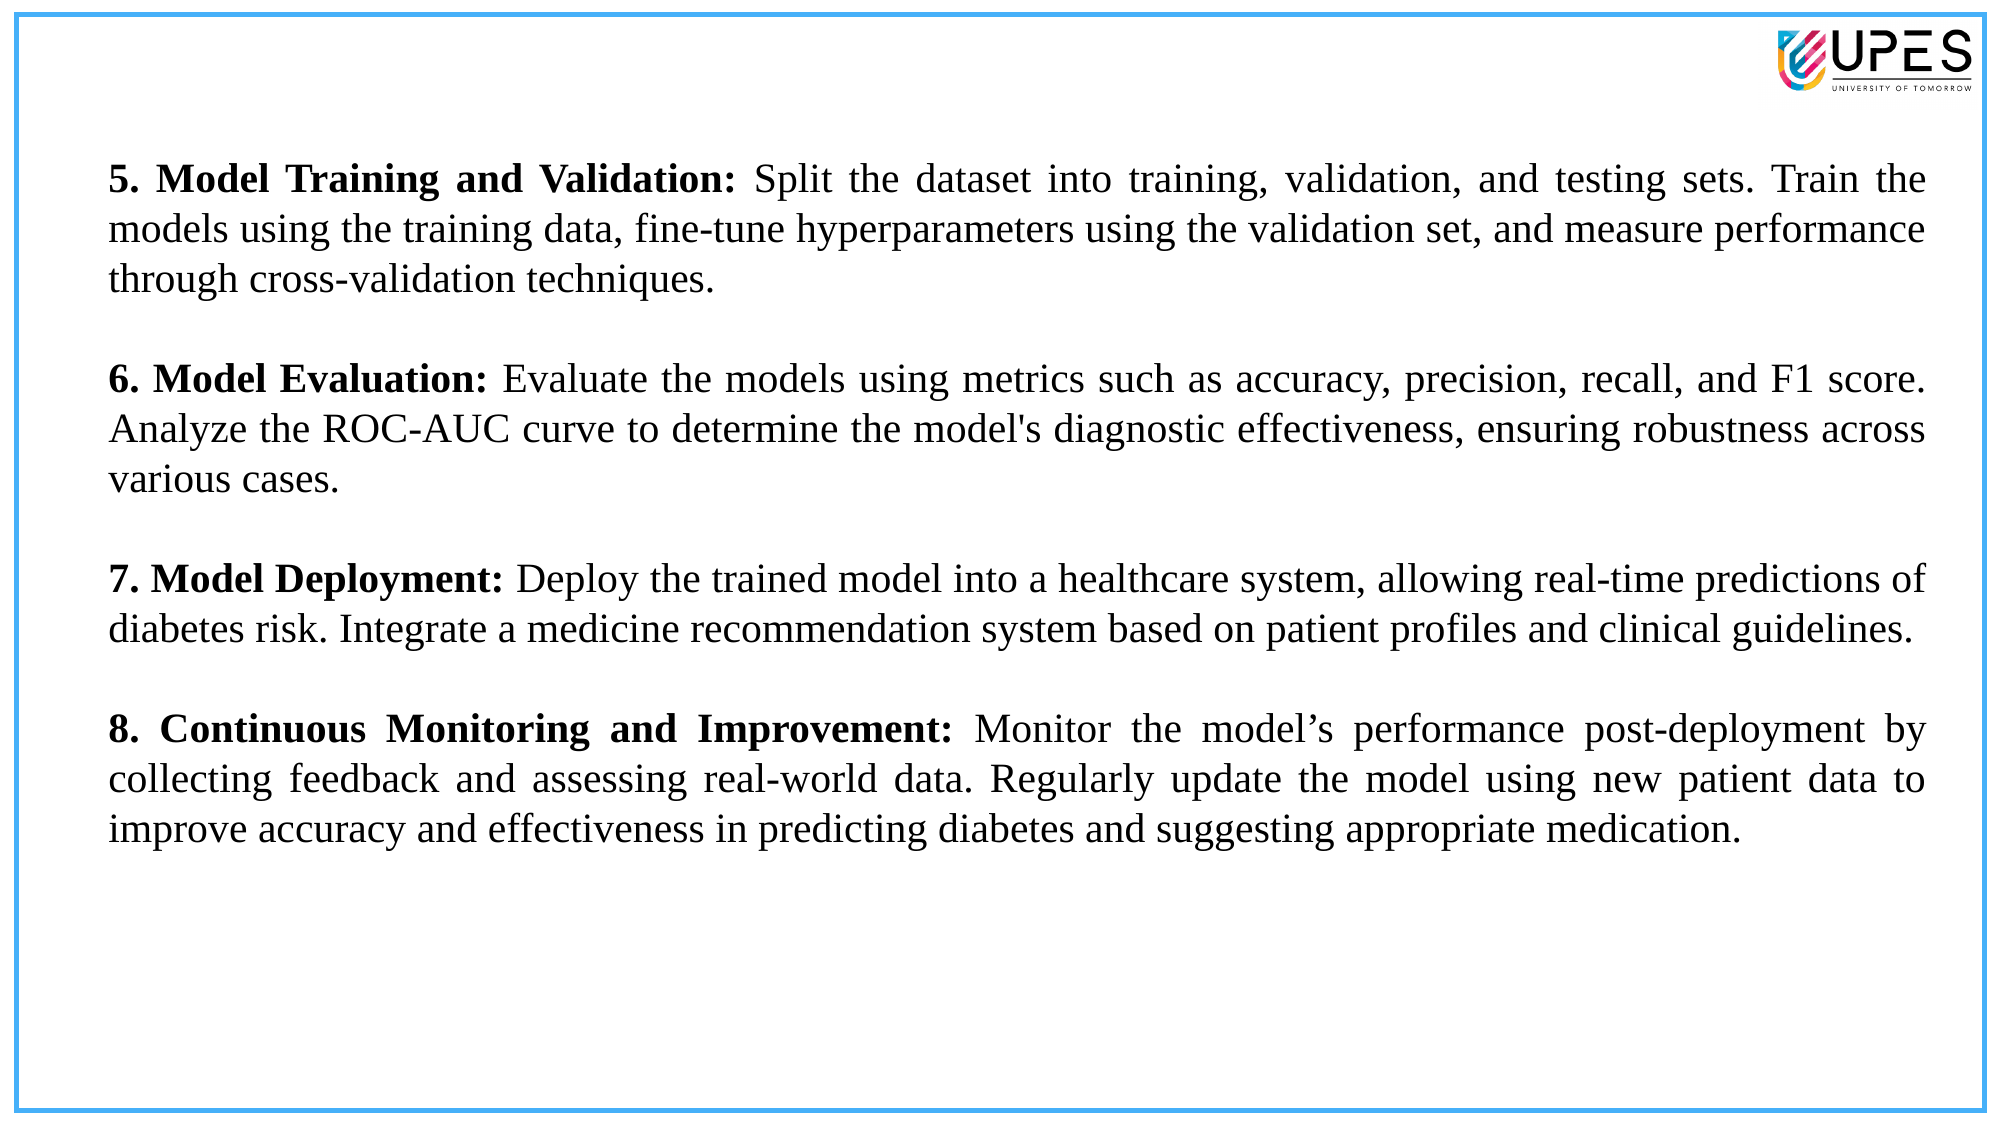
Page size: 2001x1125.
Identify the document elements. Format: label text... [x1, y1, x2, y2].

text_box 5. Model Training and Validation: Split the dataset into training, validation, and testing sets. Train the models using the training data, fine-tune hyperparameters using the validation set, and measure performance through cross-validation techniques. 6. Model Evaluation: Evaluate the models using metrics such as accuracy, precision, recall, and F1 score. Analyze the ROC-AUC curve to determine the model's diagnostic effectiveness, ensuring robustness across various cases. 7. Model Deployment: Deploy the trained model into a healthcare system, allowing real-time predictions of diabetes risk. Integrate a medicine recommendation system based on patient profiles and clinical guidelines. 8. Continuous Monitoring and Improvement: Monitor the model’s performance post-deployment by collecting feedback and assessing real-world data. Regularly update the model using new patient data to improve accuracy and effectiveness in predicting diabetes and suggesting appropriate medication. [93, 143, 1943, 859]
picture [1758, 20, 1978, 110]
